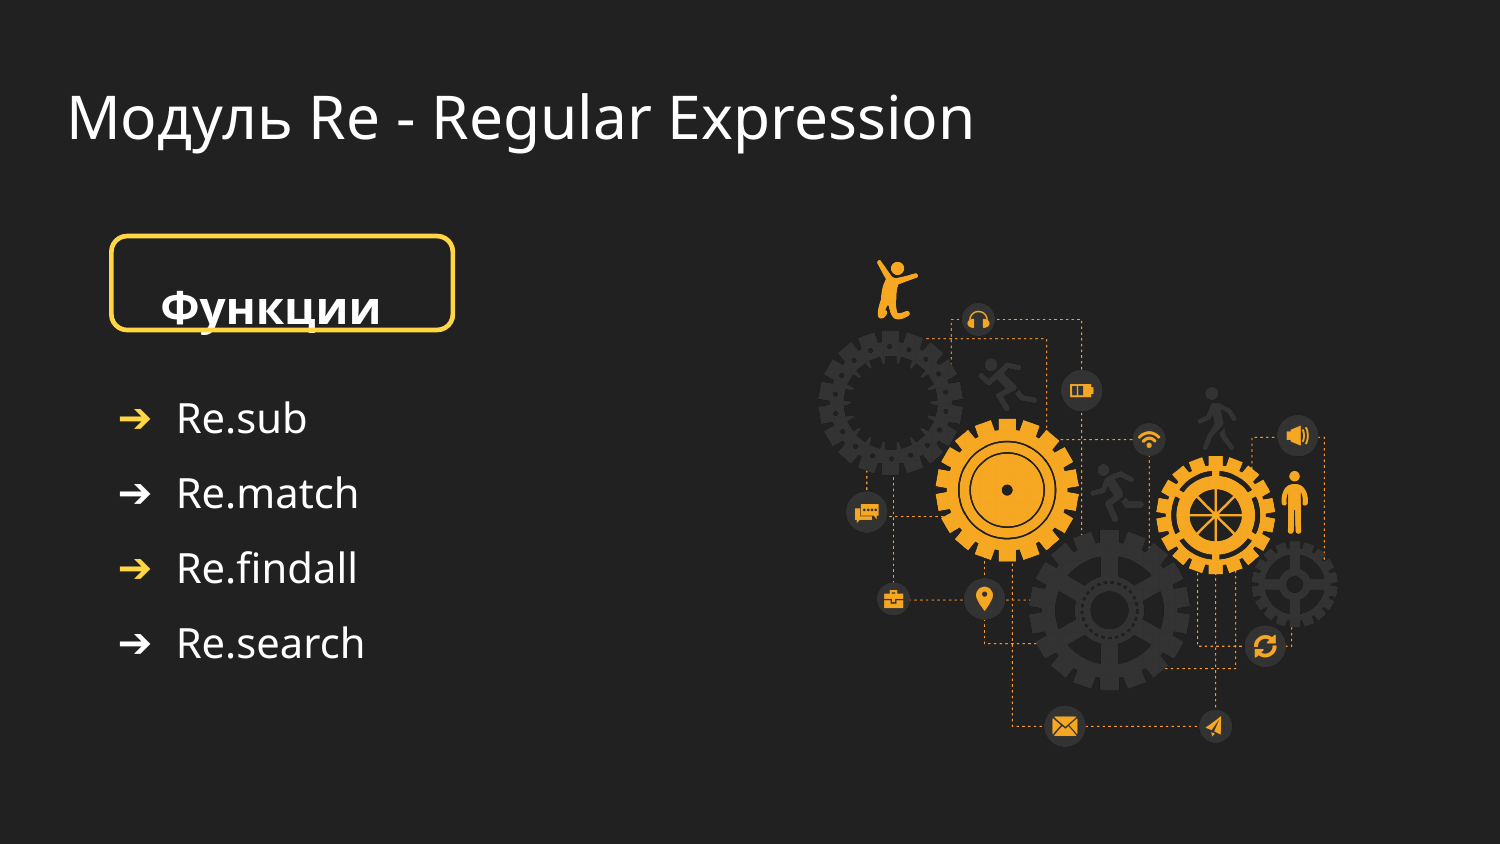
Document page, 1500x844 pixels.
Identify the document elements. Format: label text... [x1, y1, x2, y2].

picture [817, 260, 1338, 747]
title Модуль Re - Regular Expression [51, 63, 1449, 158]
text_box [111, 236, 453, 331]
list Функции Re.sub Re.match Re.findall Re.search [85, 236, 587, 699]
